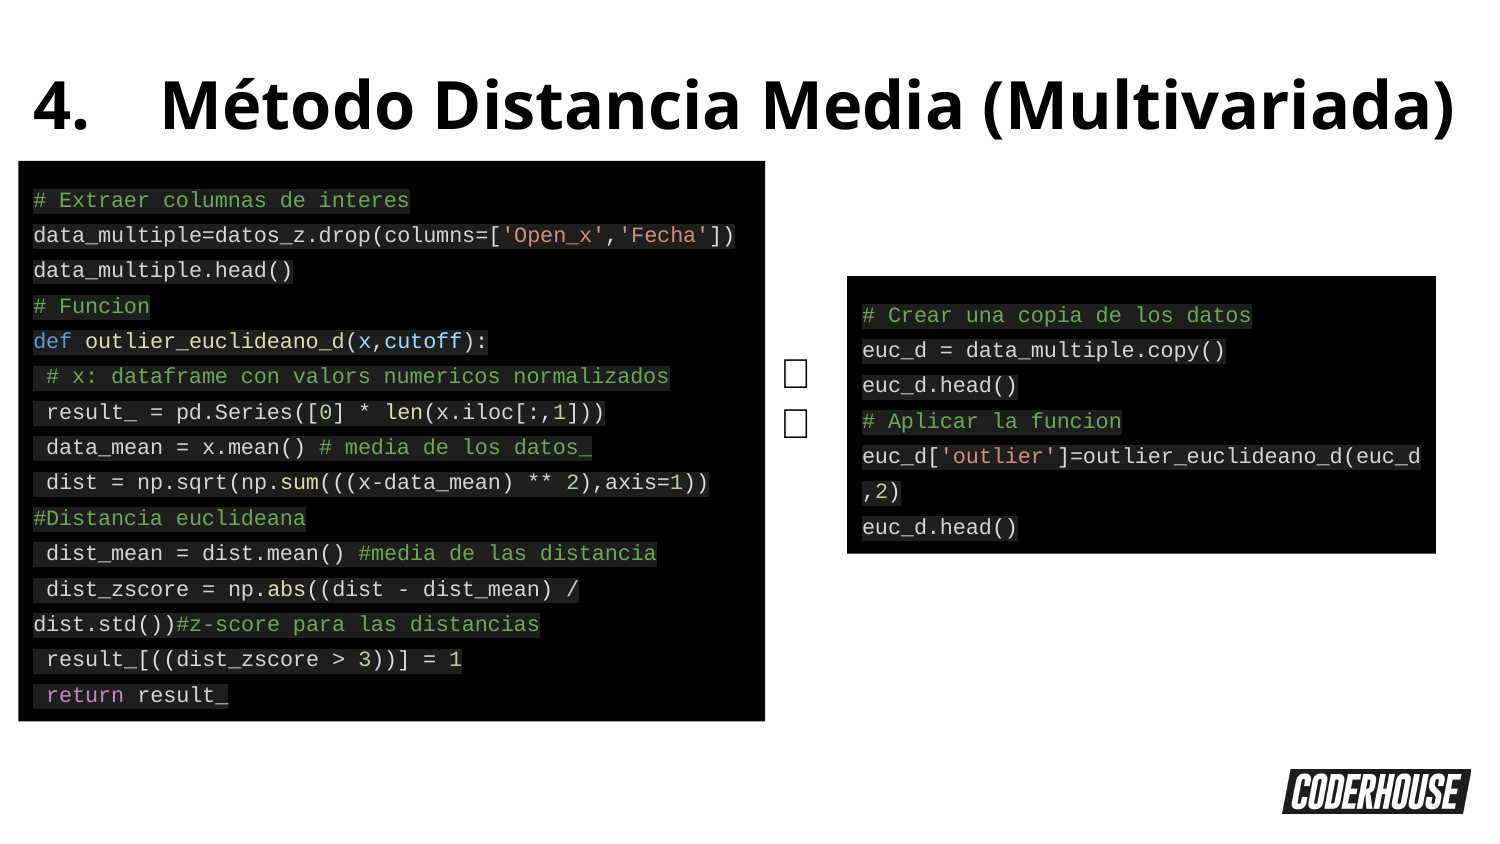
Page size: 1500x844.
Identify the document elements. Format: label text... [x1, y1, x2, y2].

text_box # Crear una copia de los datos euc_d = data_multiple.copy() euc_d.head() # Aplicar la funcion euc_d['outlier']=outlier_euclideano_d(euc_d,2) euc_d.head() [847, 276, 1436, 554]
text_box 👉 [765, 331, 837, 462]
text_box 4. Método Distancia Media (Multivariada) [18, 56, 1500, 126]
picture [1281, 769, 1471, 814]
text_box # Extraer columnas de interes data_multiple=datos_z.drop(columns=['Open_x','Fecha']) data_multiple.head() # Funcion def outlier_euclideano_d(x,cutoff): # x: dataframe con valors numericos normalizados result_ = pd.Series([0] * len(x.iloc[:,1])) data_mean = x.mean() # media de los datos_ dist = np.sqrt(np.sum(((x-data_mean) ** 2),axis=1)) #Distancia euclideana dist_mean = dist.mean() #media de las distancia dist_zscore = np.abs((dist - dist_mean) / dist.std())#z-score para las distancias result_[((dist_zscore > 3))] = 1 return result_ [18, 160, 766, 722]
